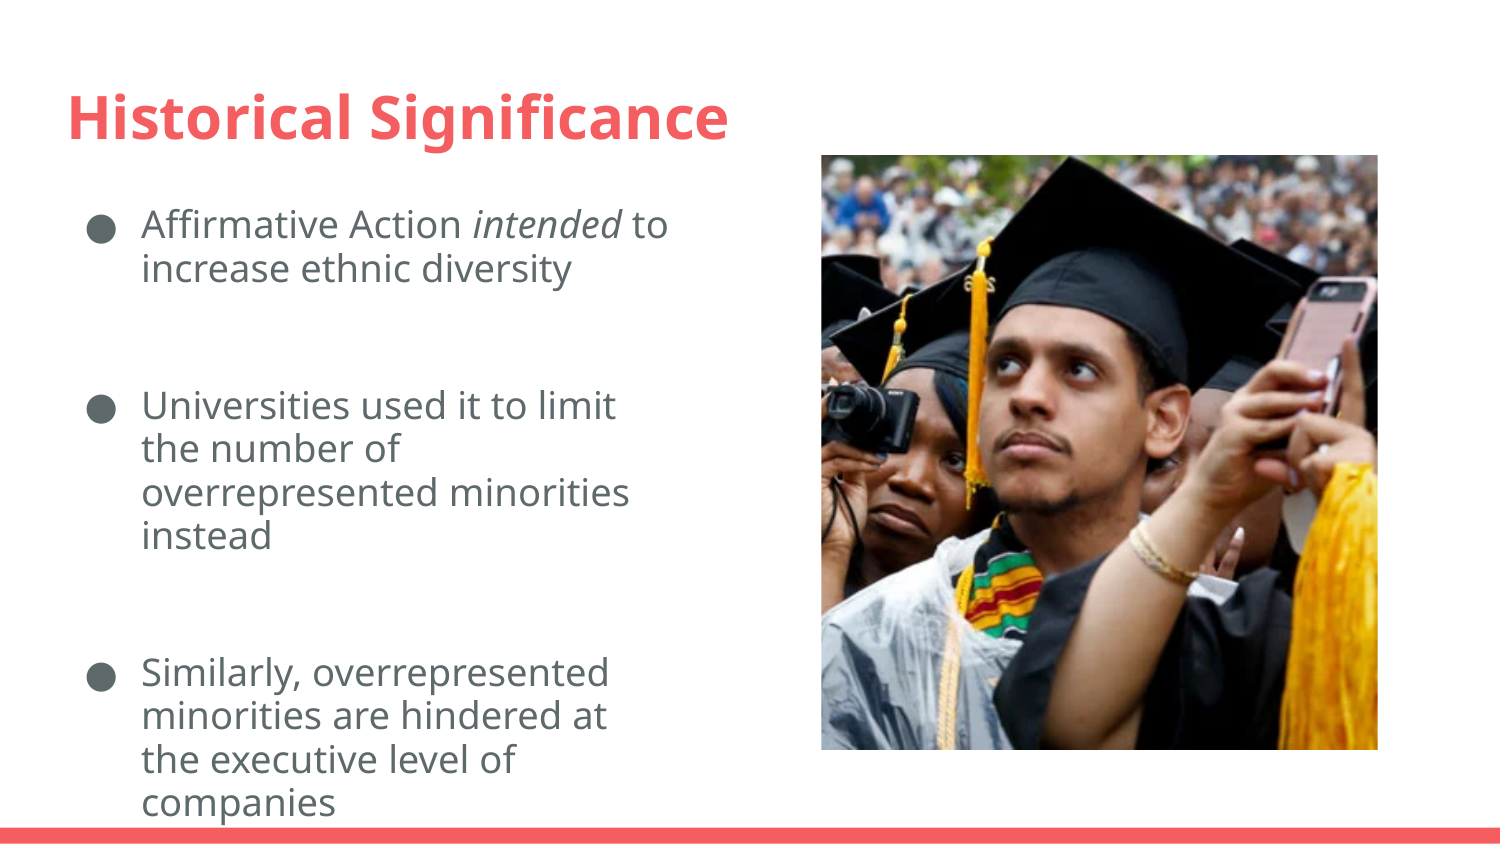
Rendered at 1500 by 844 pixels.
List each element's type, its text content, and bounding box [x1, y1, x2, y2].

title Historical Significance [51, 64, 1449, 167]
picture [821, 154, 1378, 750]
list Affirmative Action intended to increase ethnic diversity Universities used it to limit the number of overrepresented minorities instead Similarly, overrepresented minorities are hindered at the executive level of companies [51, 189, 688, 750]
